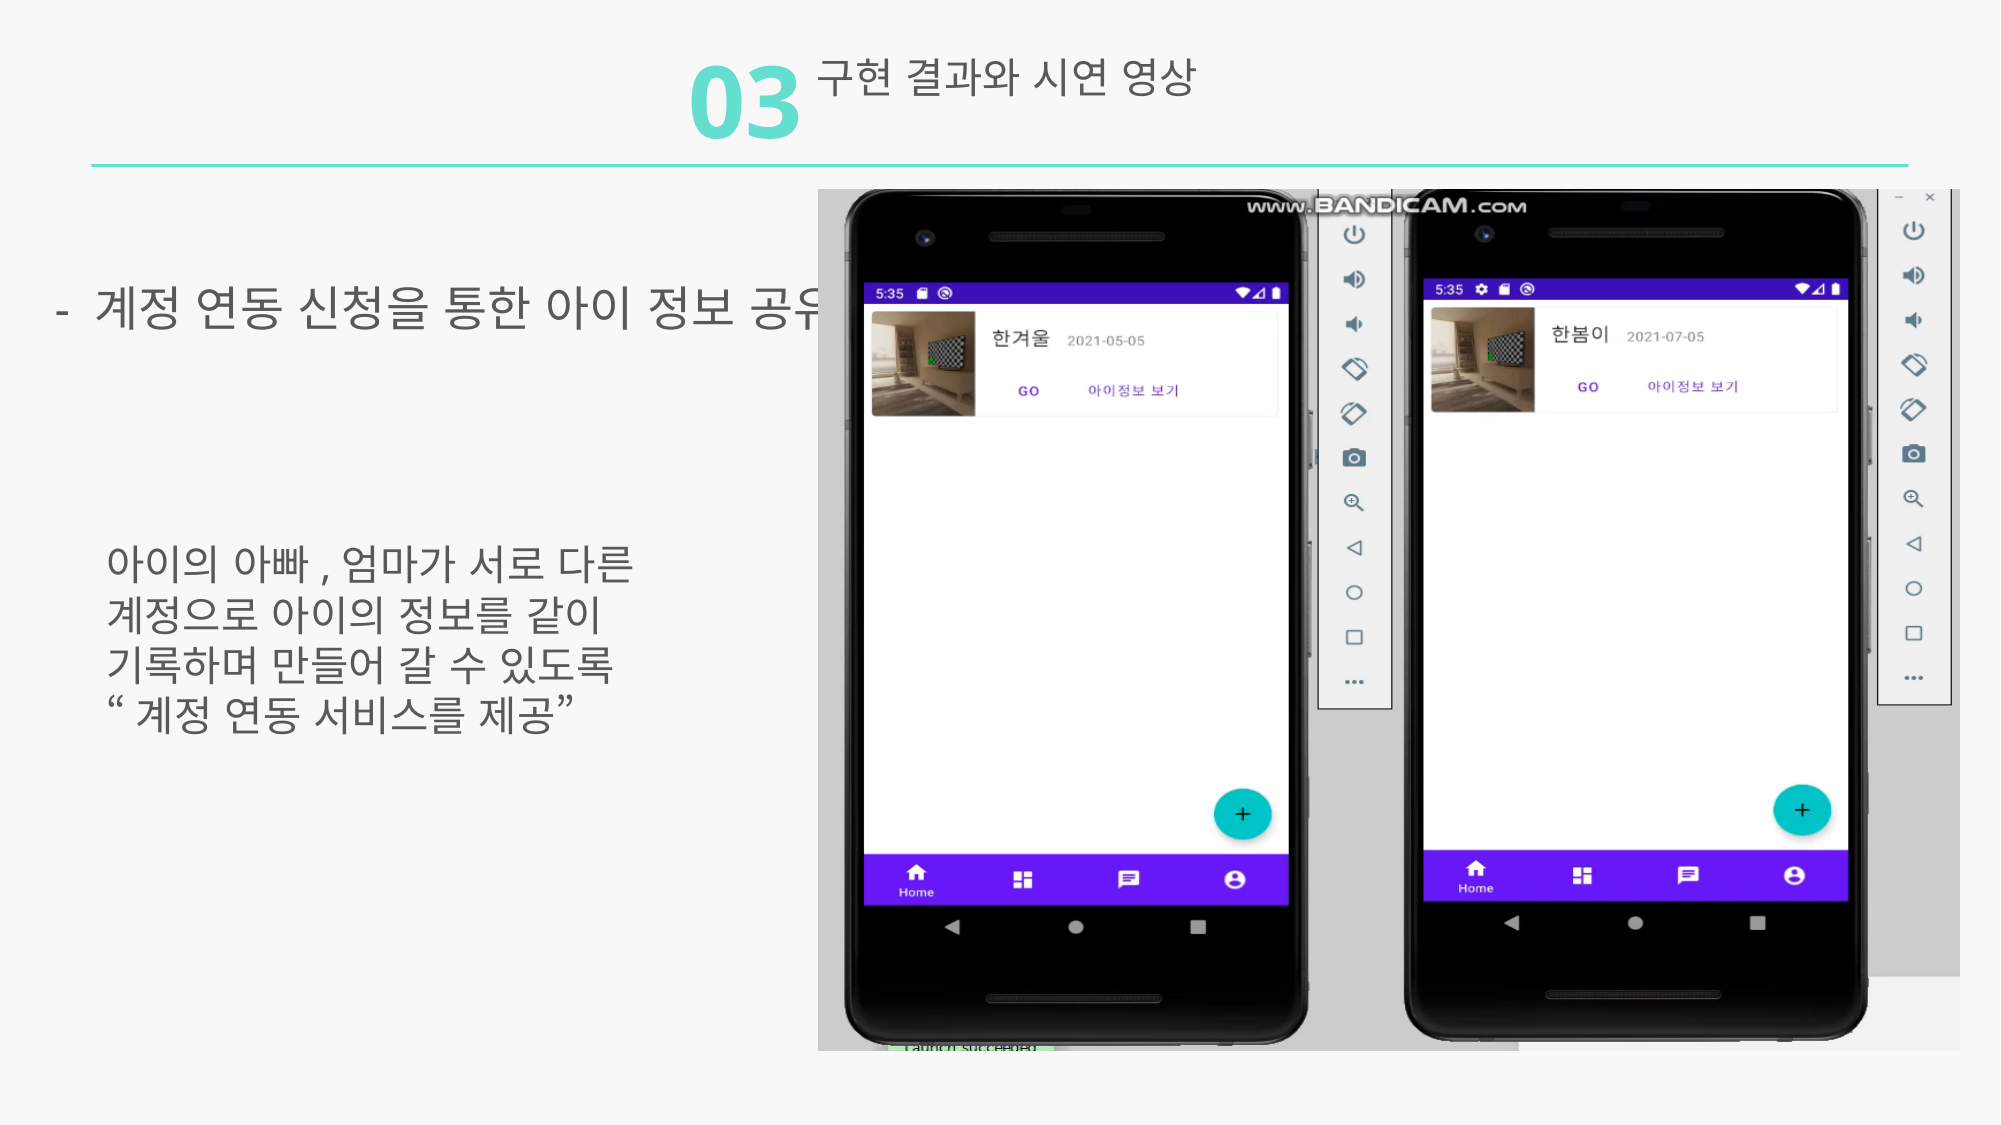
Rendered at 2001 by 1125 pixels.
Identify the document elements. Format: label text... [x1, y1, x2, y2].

text_box 아이의 아빠,엄마가 서로 다른 계정으로 아이의 정보를 같이 기록하며 만들어 갈 수 있도록 “계정 연동 서비스를 제공” [91, 531, 650, 747]
text_box - 계정 연동 신청을 통한 아이 정보 공유 [39, 271, 817, 344]
text_box [1327, 163, 1909, 168]
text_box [673, 30, 1327, 168]
text_box [90, 163, 673, 168]
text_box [817, 188, 1961, 1052]
